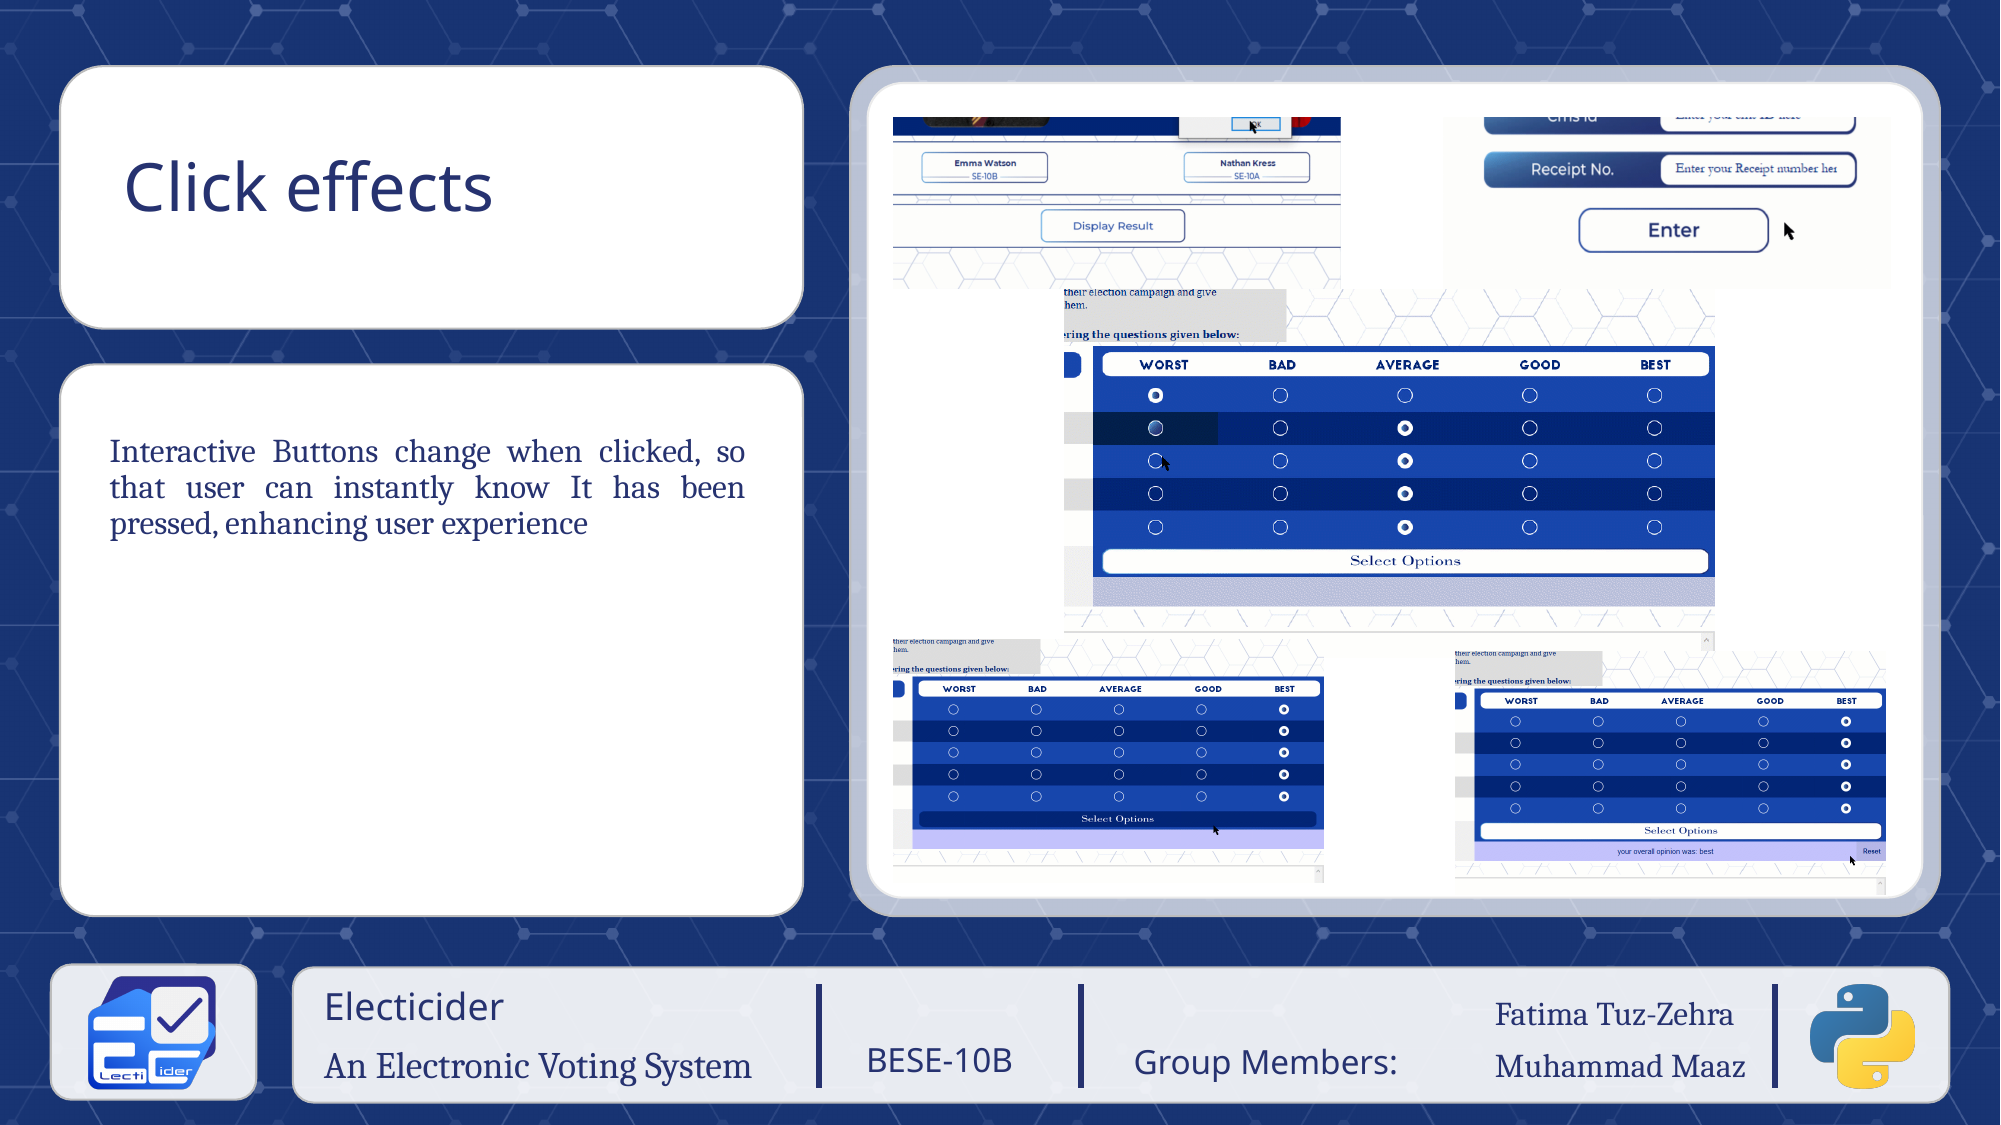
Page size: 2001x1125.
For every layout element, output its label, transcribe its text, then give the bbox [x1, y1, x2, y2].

title Click effects [109, 133, 755, 234]
list Interactive Buttons change when clicked, so that user can instantly know It has been pressed, enhancing user experience [94, 426, 762, 912]
picture [0, 0, 2000, 1125]
